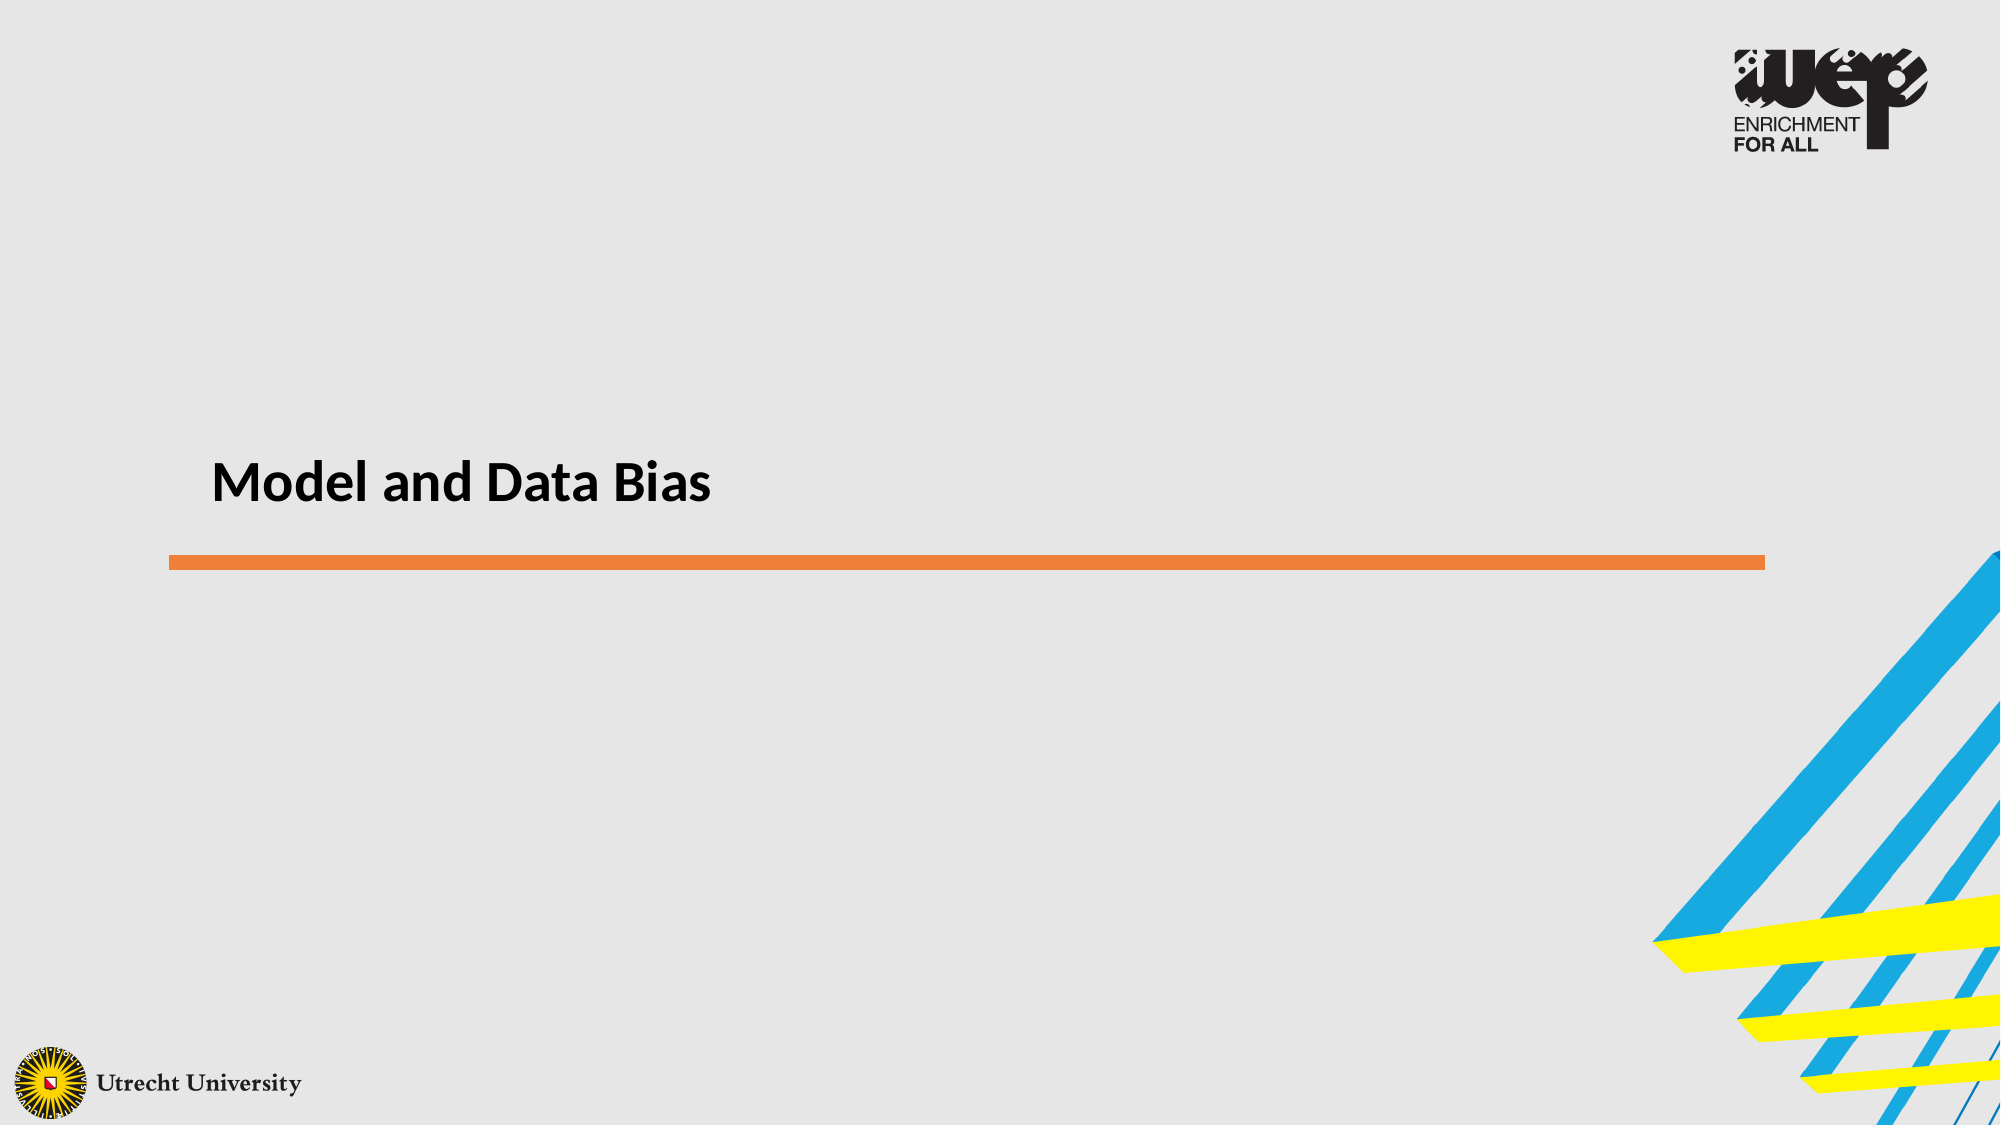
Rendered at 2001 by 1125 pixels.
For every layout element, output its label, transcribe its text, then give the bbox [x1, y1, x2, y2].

picture [0, 0, 2001, 1125]
text_box Model and Data Bias [197, 443, 1555, 530]
